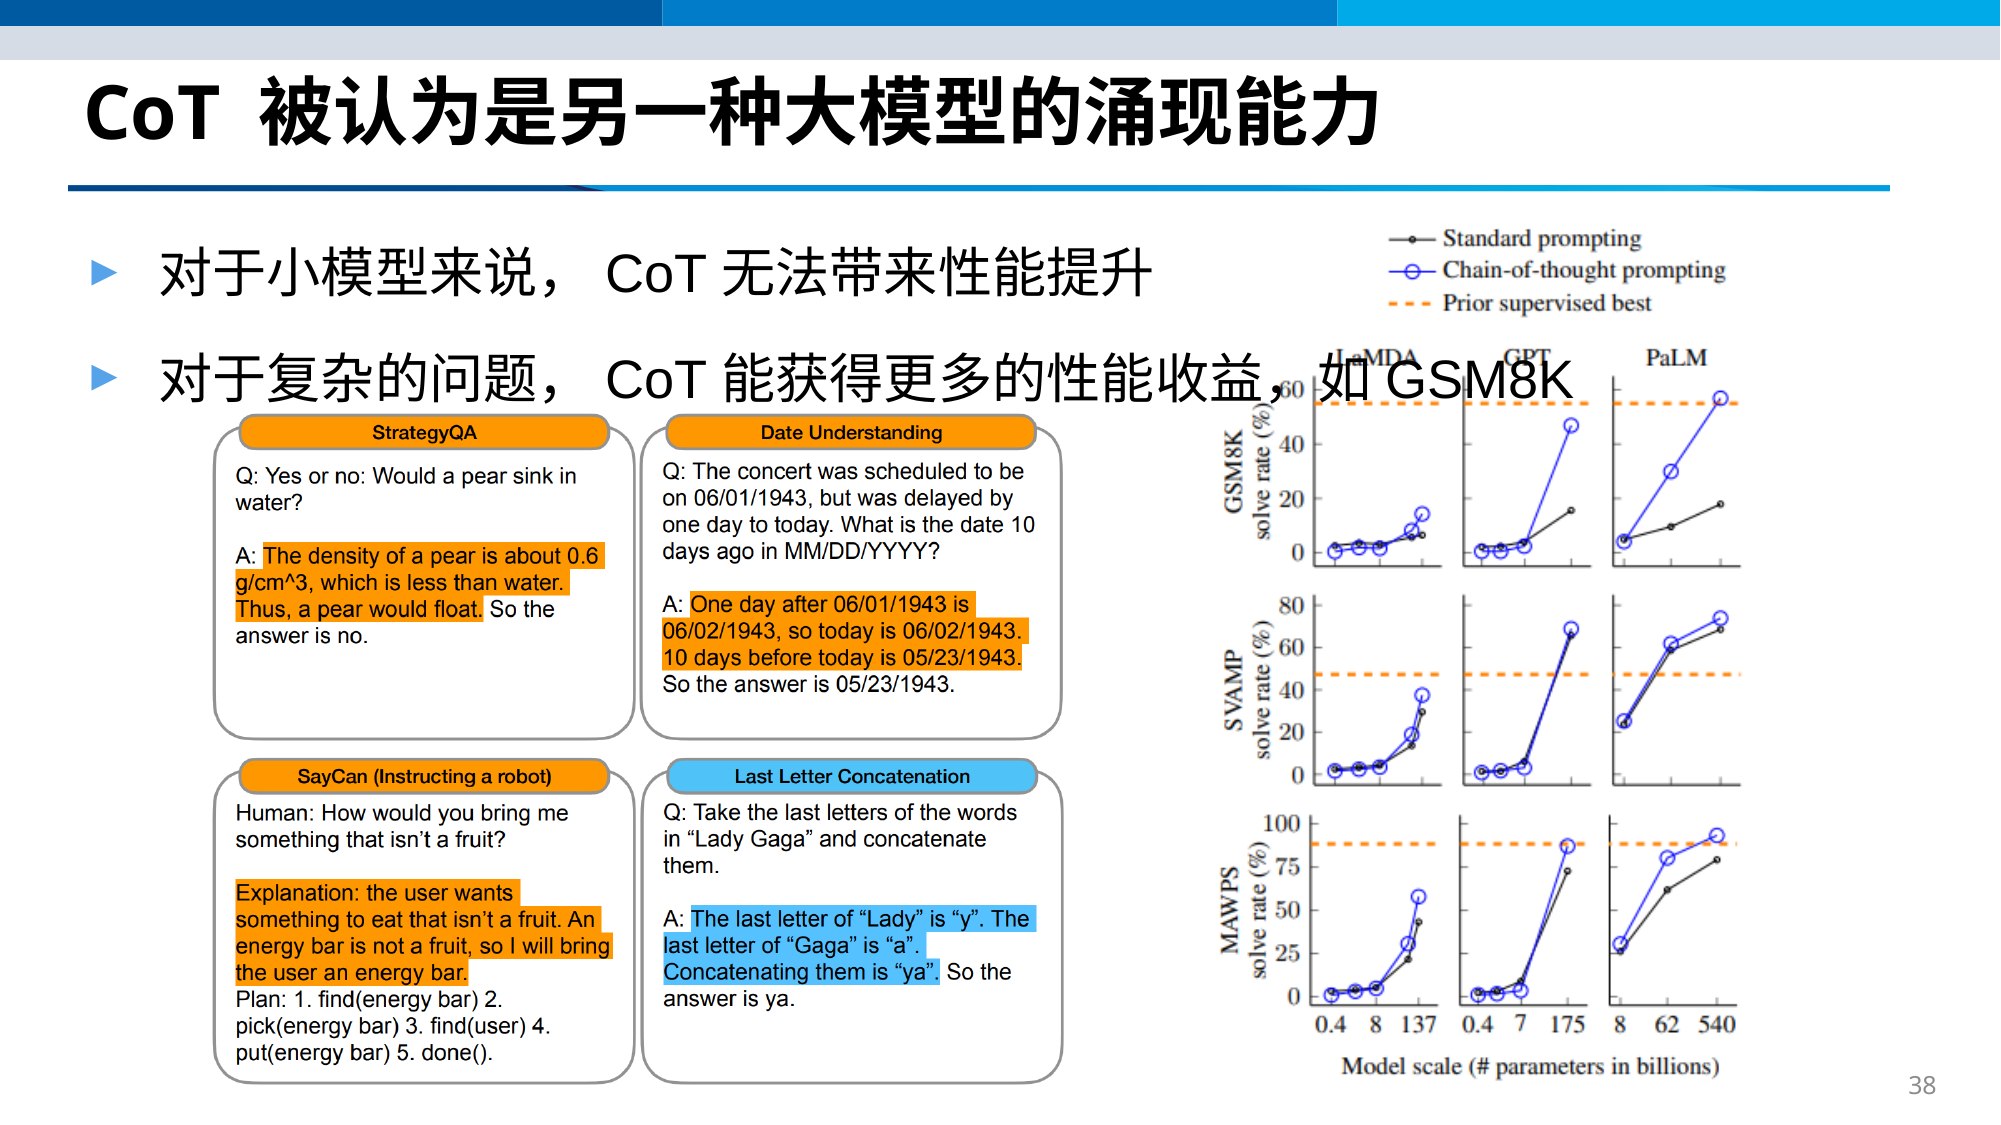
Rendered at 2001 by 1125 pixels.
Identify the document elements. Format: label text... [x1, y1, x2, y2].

slide_number 38 [1501, 1056, 1952, 1117]
picture [68, 174, 1890, 199]
list 对于小模型来说，CoT无法带来性能提升 对于复杂的问题，CoT能获得更多的性能收益，如GSM8K [68, 211, 1816, 1041]
picture [1208, 228, 1759, 1086]
picture [184, 411, 1066, 1087]
title CoT 被认为是另一种大模型的涌现能力 [68, 67, 1890, 167]
